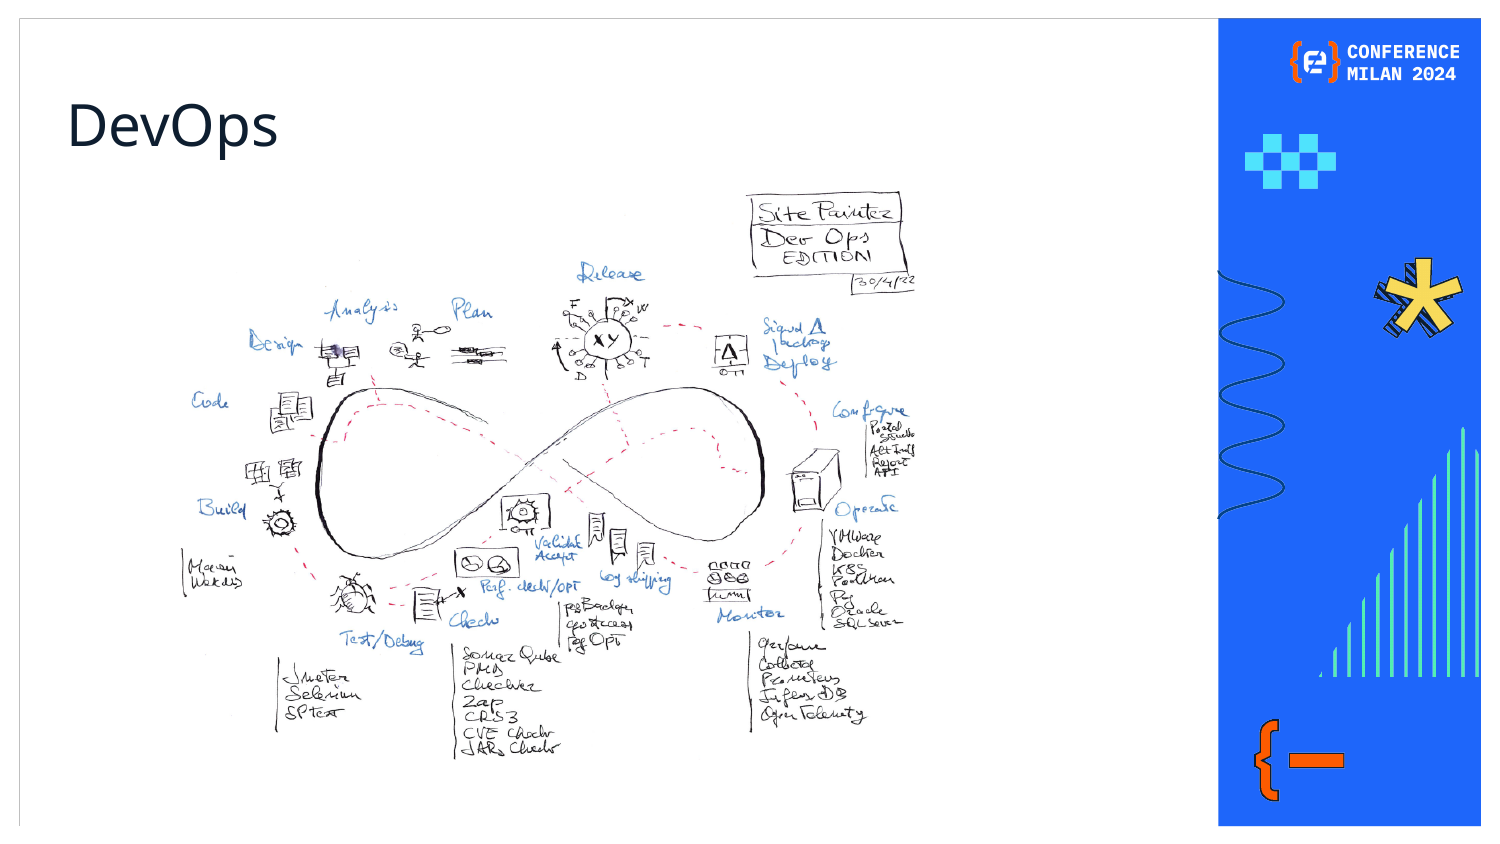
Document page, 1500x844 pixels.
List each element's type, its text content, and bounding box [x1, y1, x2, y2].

title DevOps [51, 72, 1139, 167]
picture [0, 0, 1500, 844]
